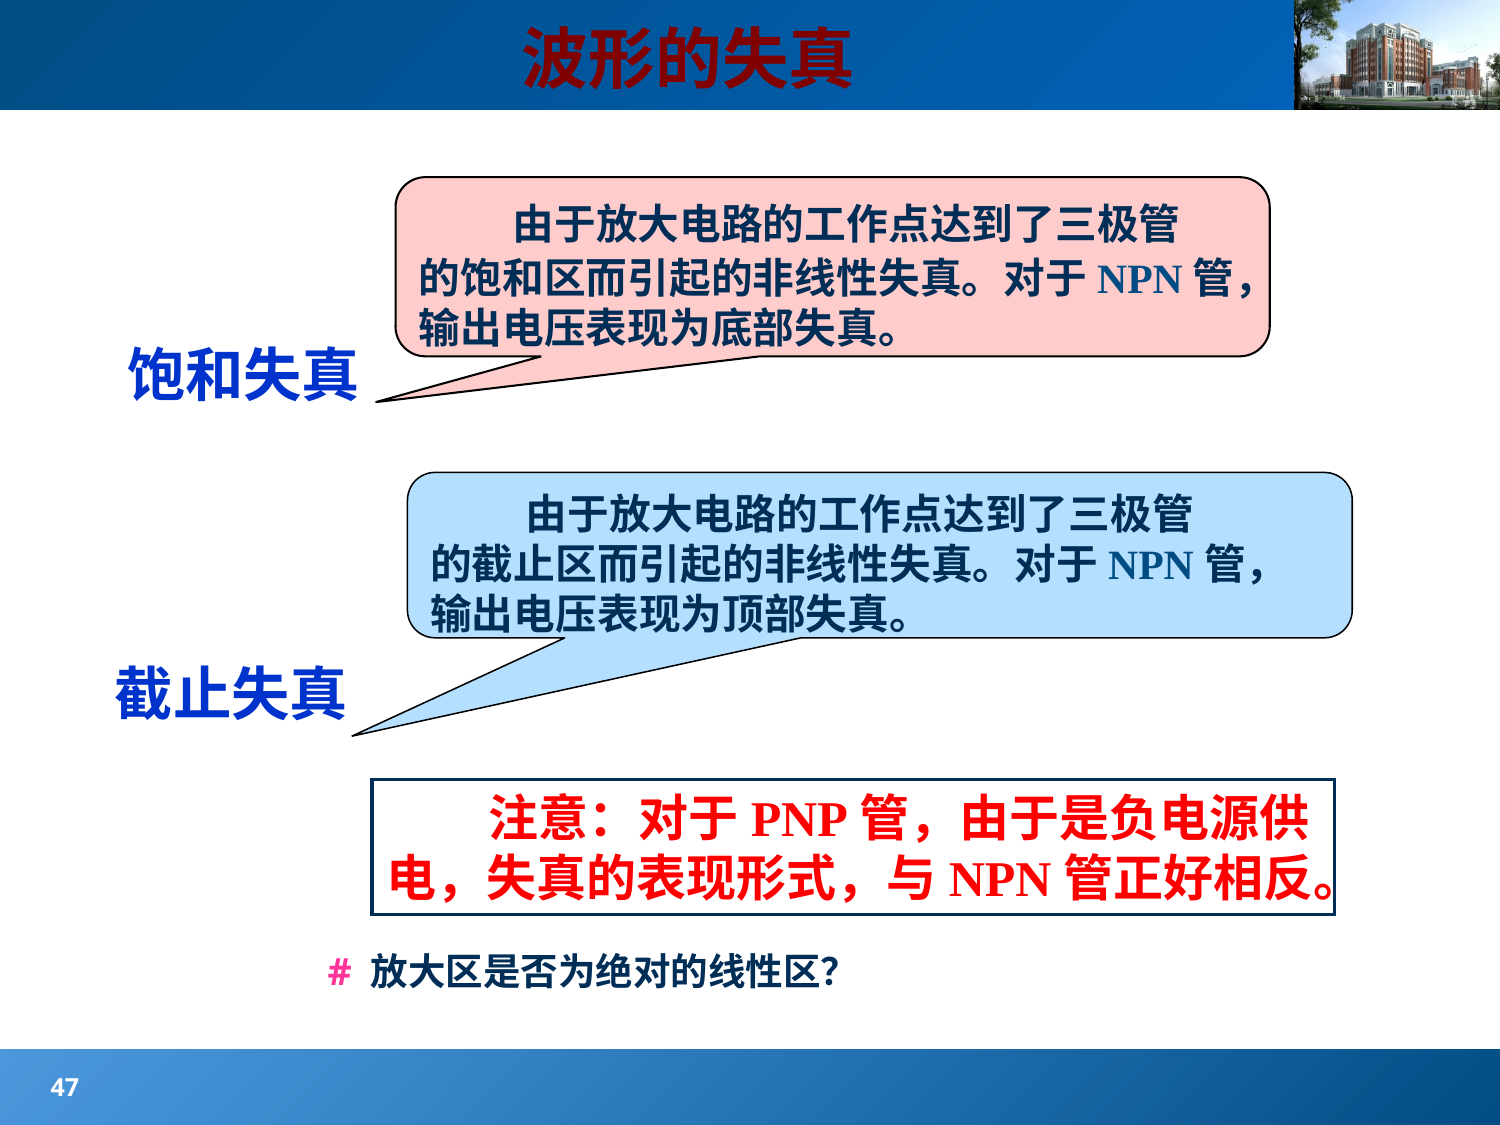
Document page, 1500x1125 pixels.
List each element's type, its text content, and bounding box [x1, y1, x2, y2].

text_box 由于放大电路的工作点达到了三极管 的饱和区而引起的非线性失真。对于NPN管， 输出电压表现为底部失真。 [375, 177, 1270, 403]
text_box 饱和失真 [112, 330, 384, 416]
text_box 由于放大电路的工作点达到了三极管 的截止区而引起的非线性失真。对于NPN管， 输出电压表现为顶部失真。 [351, 472, 1353, 737]
text_box # 放大区是否为绝对的线性区？ [312, 940, 1076, 1001]
text_box [135, 70, 644, 156]
text_box 截止失真 [100, 649, 396, 735]
picture [1294, 0, 1500, 110]
text_box 注意：对于PNP管，由于是负电源供电，失真的表现形式，与NPN管正好相反。 [372, 779, 1335, 915]
text_box 波形的失真 [425, 19, 953, 96]
